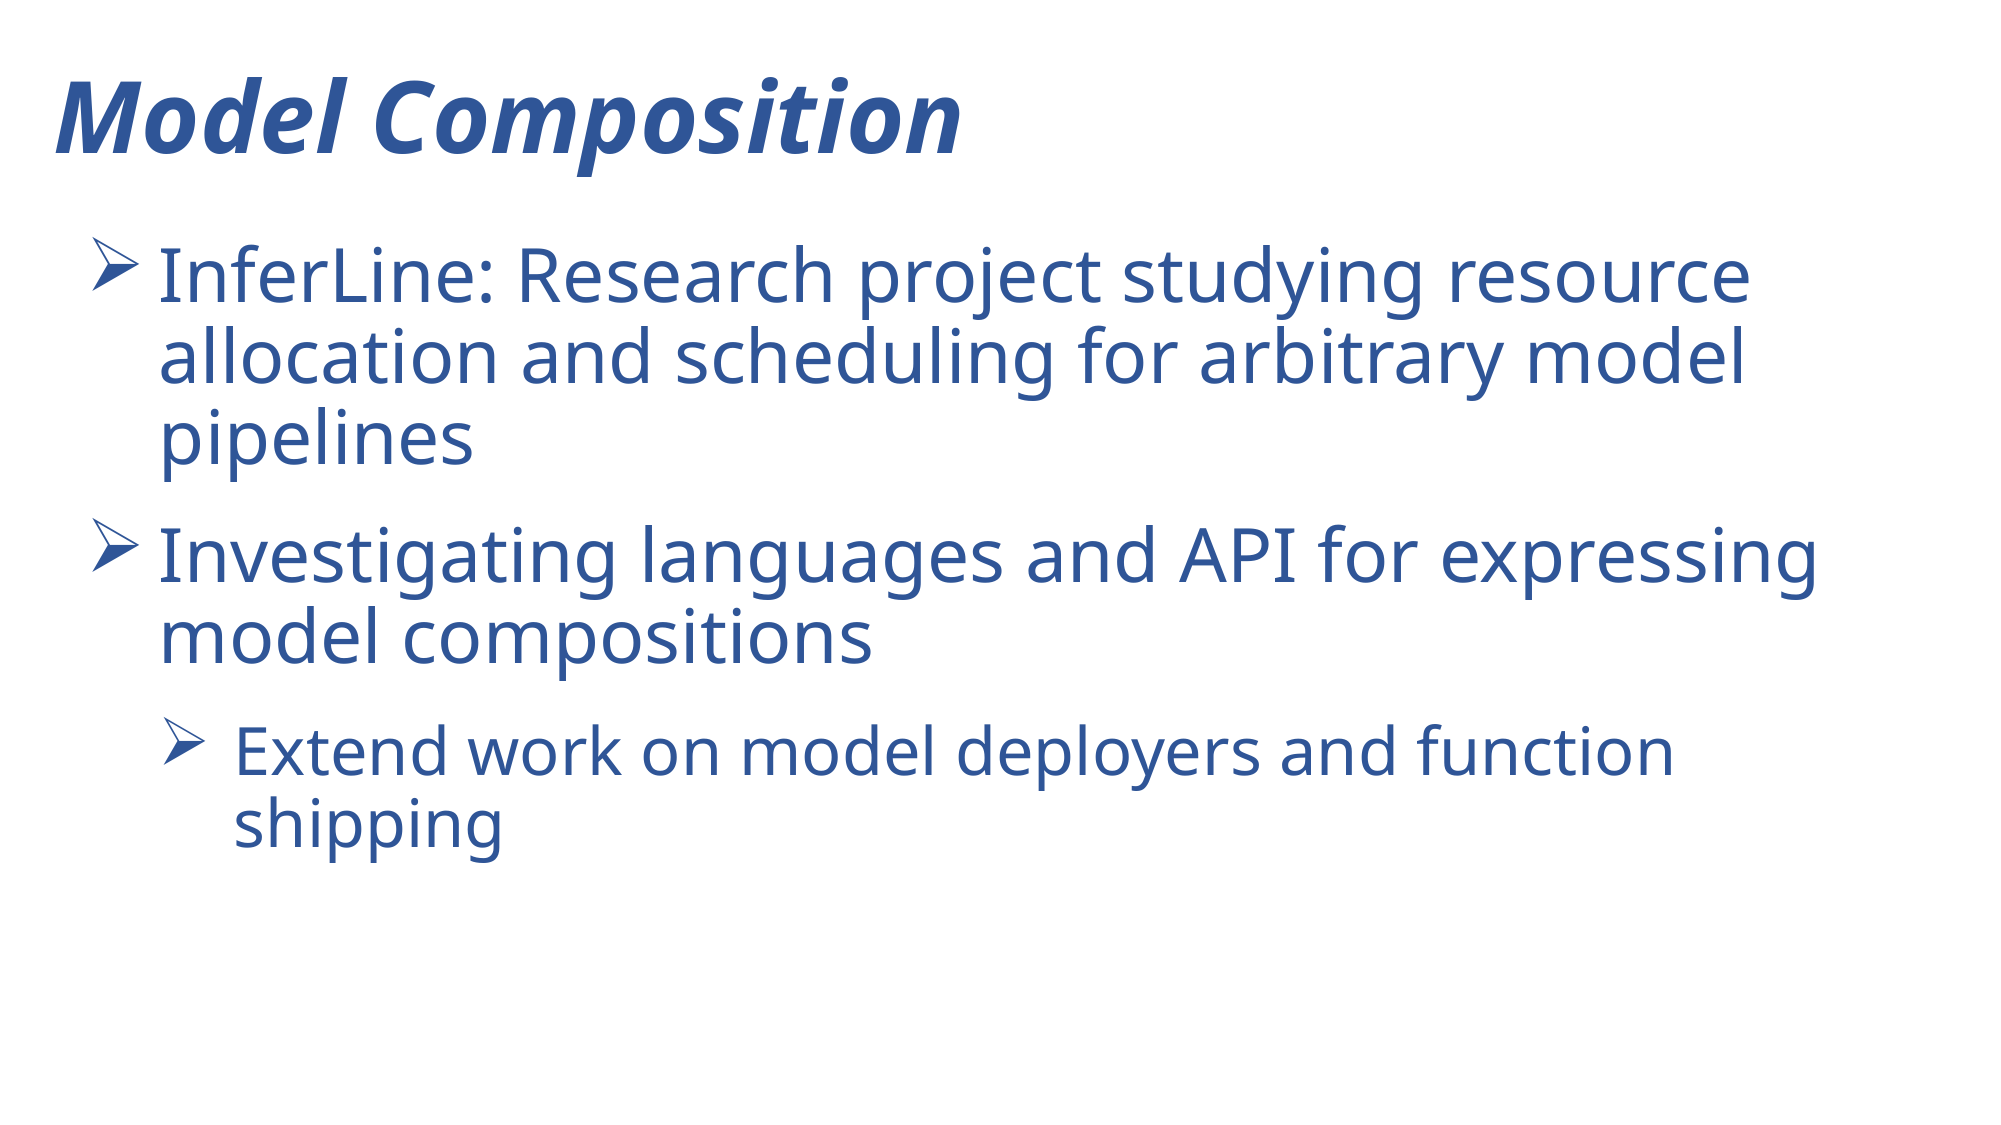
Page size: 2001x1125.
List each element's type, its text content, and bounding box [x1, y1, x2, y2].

text_box Model Composition [38, 12, 1974, 231]
list InferLine: Research project studying resource allocation and scheduling for arbitrary model pipelines Investigating languages and API for expressing model compositions Extend work on model deployers and function shipping [68, 230, 1865, 876]
